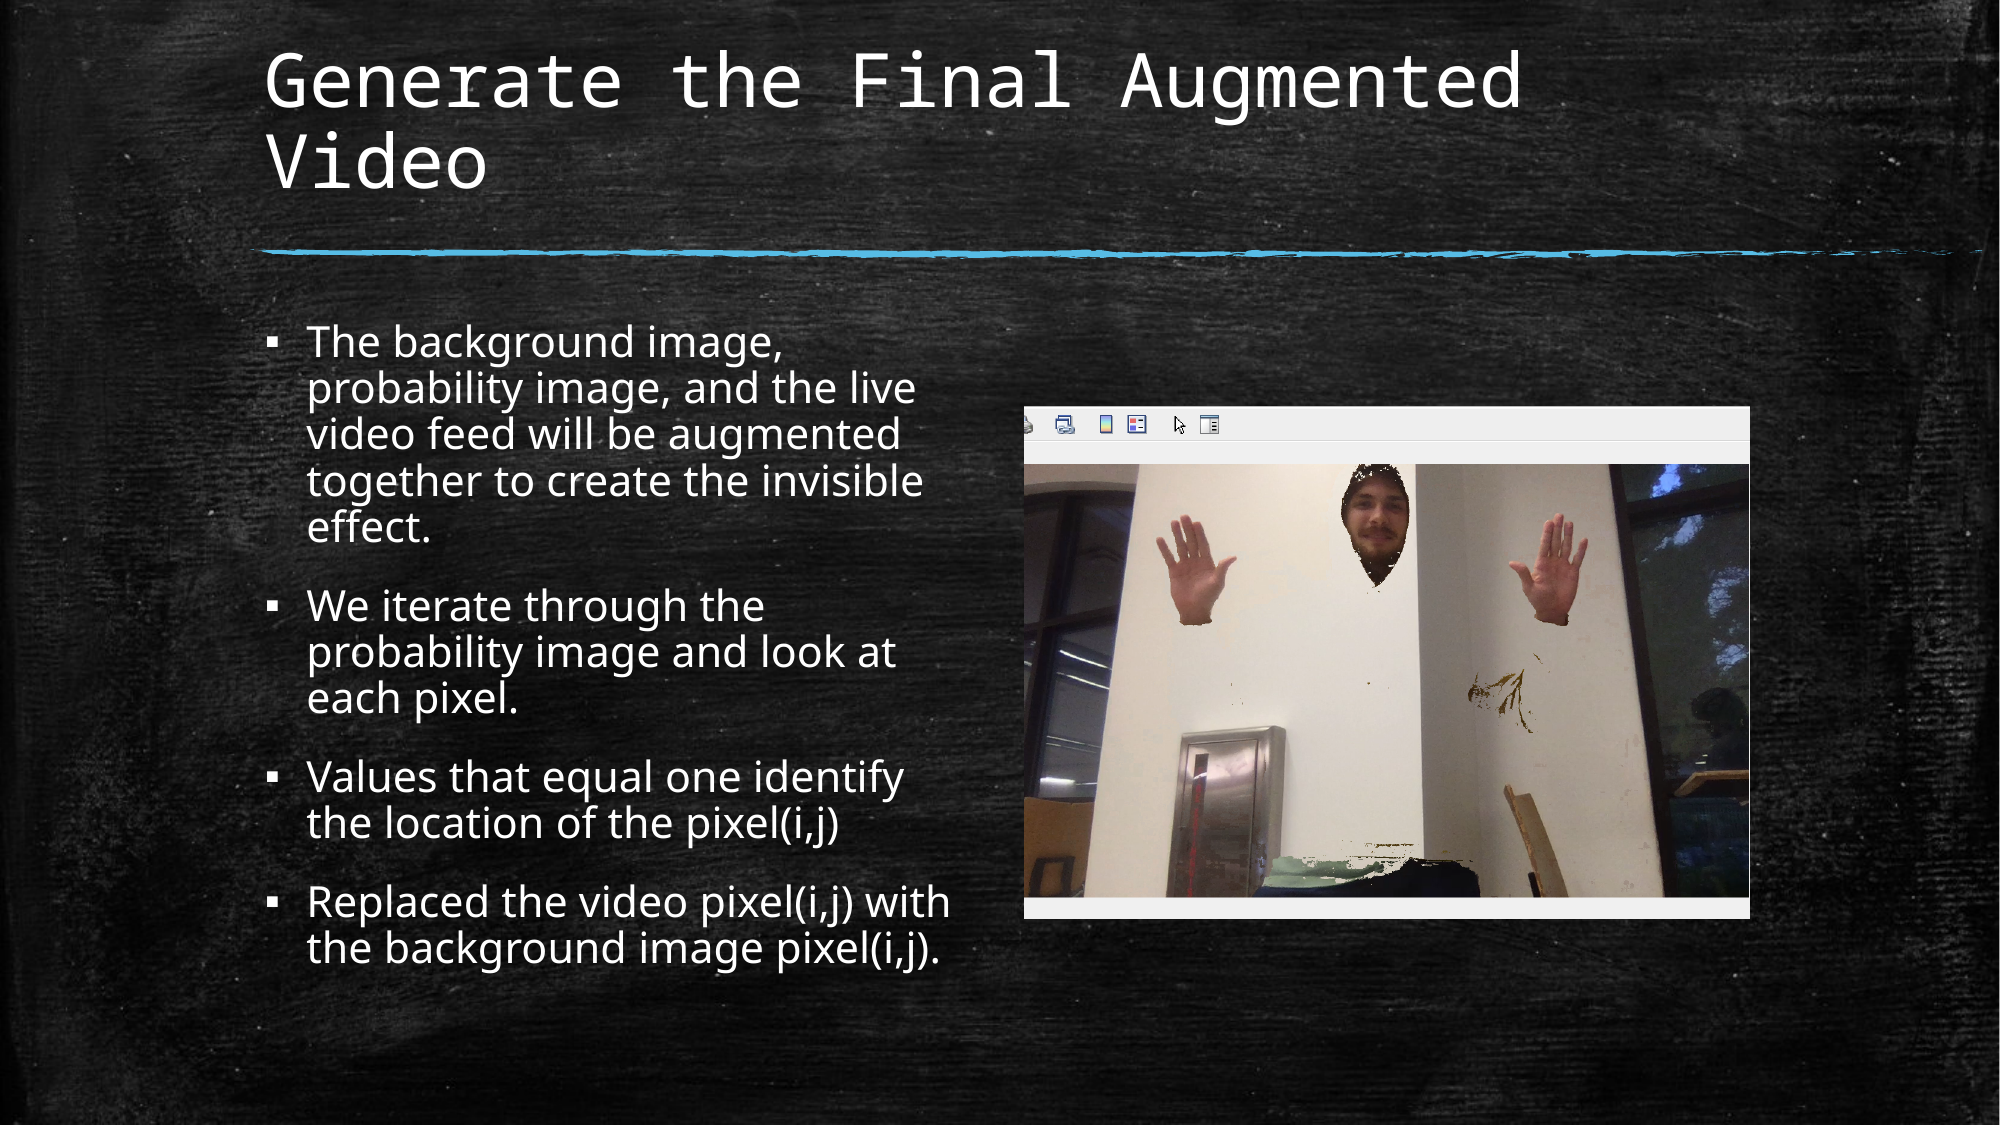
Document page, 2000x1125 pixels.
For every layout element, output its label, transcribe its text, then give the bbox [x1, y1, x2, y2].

title Generate the Final Augmented Video [249, 45, 1750, 213]
list The background image, probability image, and the live video feed will be augmented together to create the invisible effect. We iterate through the probability image and look at each pixel. Values that equal one identify the location of the pixel(i,j) Replaced the video pixel(i,j) with the background image pixel(i,j). [249, 312, 975, 1013]
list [1024, 406, 1750, 919]
